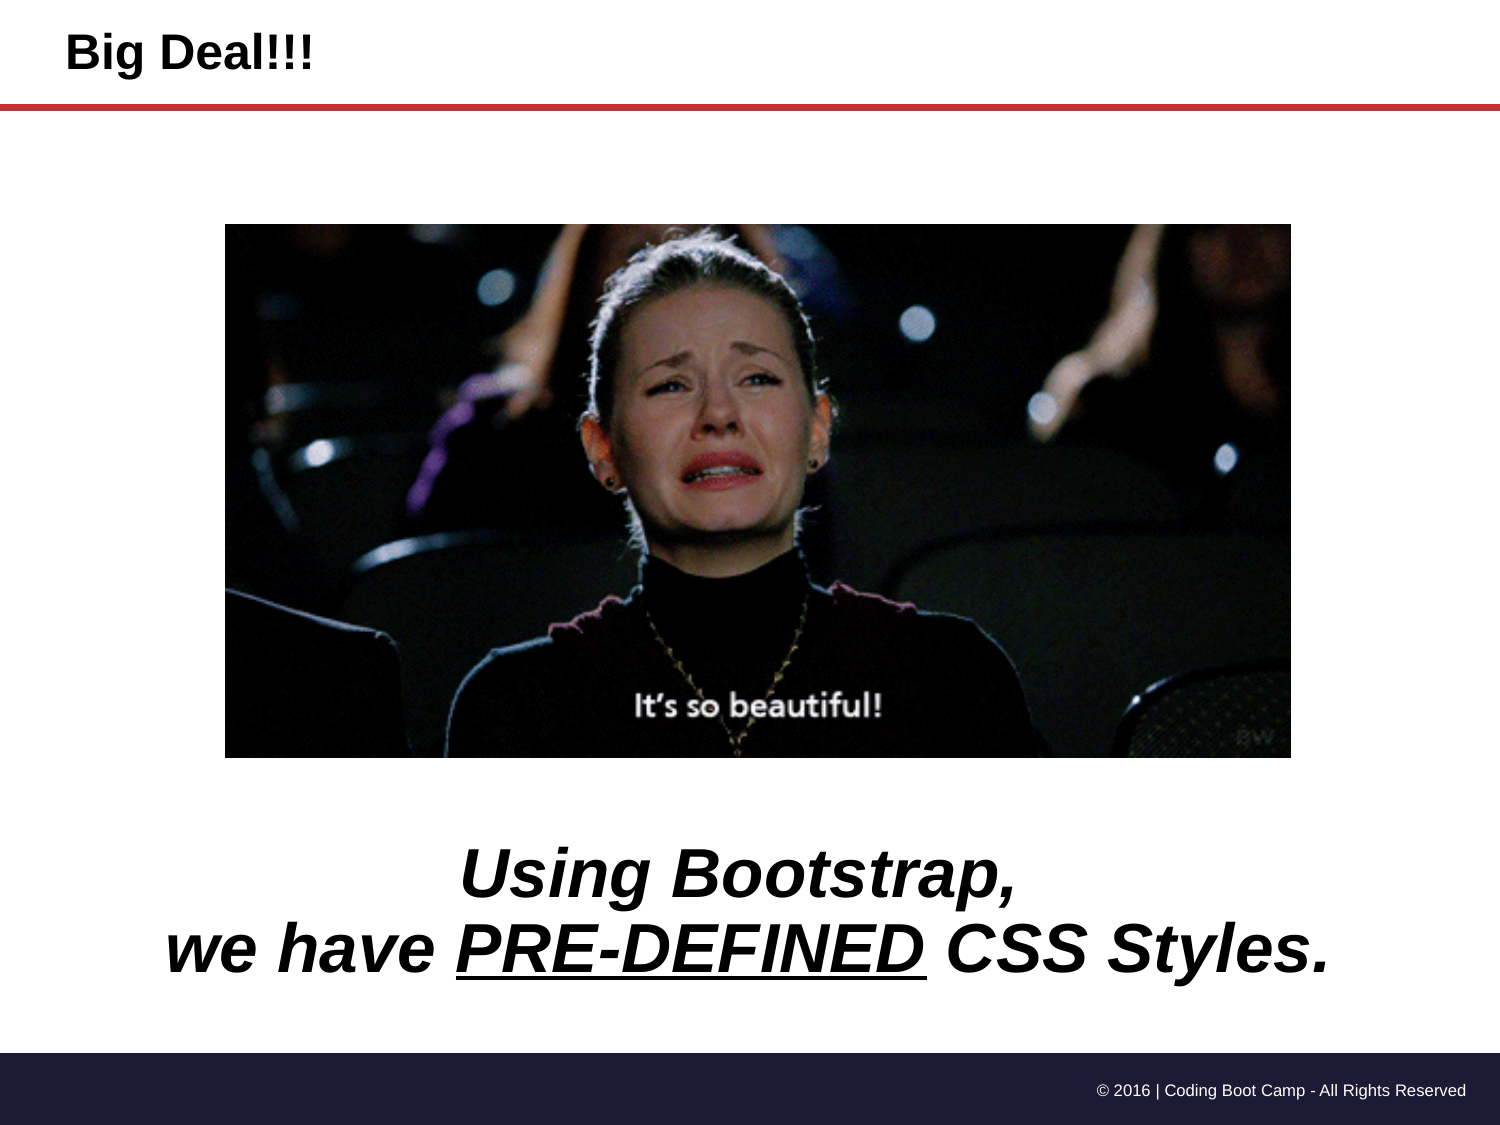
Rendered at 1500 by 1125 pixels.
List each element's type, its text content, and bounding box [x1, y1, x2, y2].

title Big Deal!!! [50, 0, 948, 108]
picture [224, 224, 1291, 758]
text_box Using Bootstrap, we have PRE-DEFINED CSS Styles. [50, 825, 1448, 1000]
